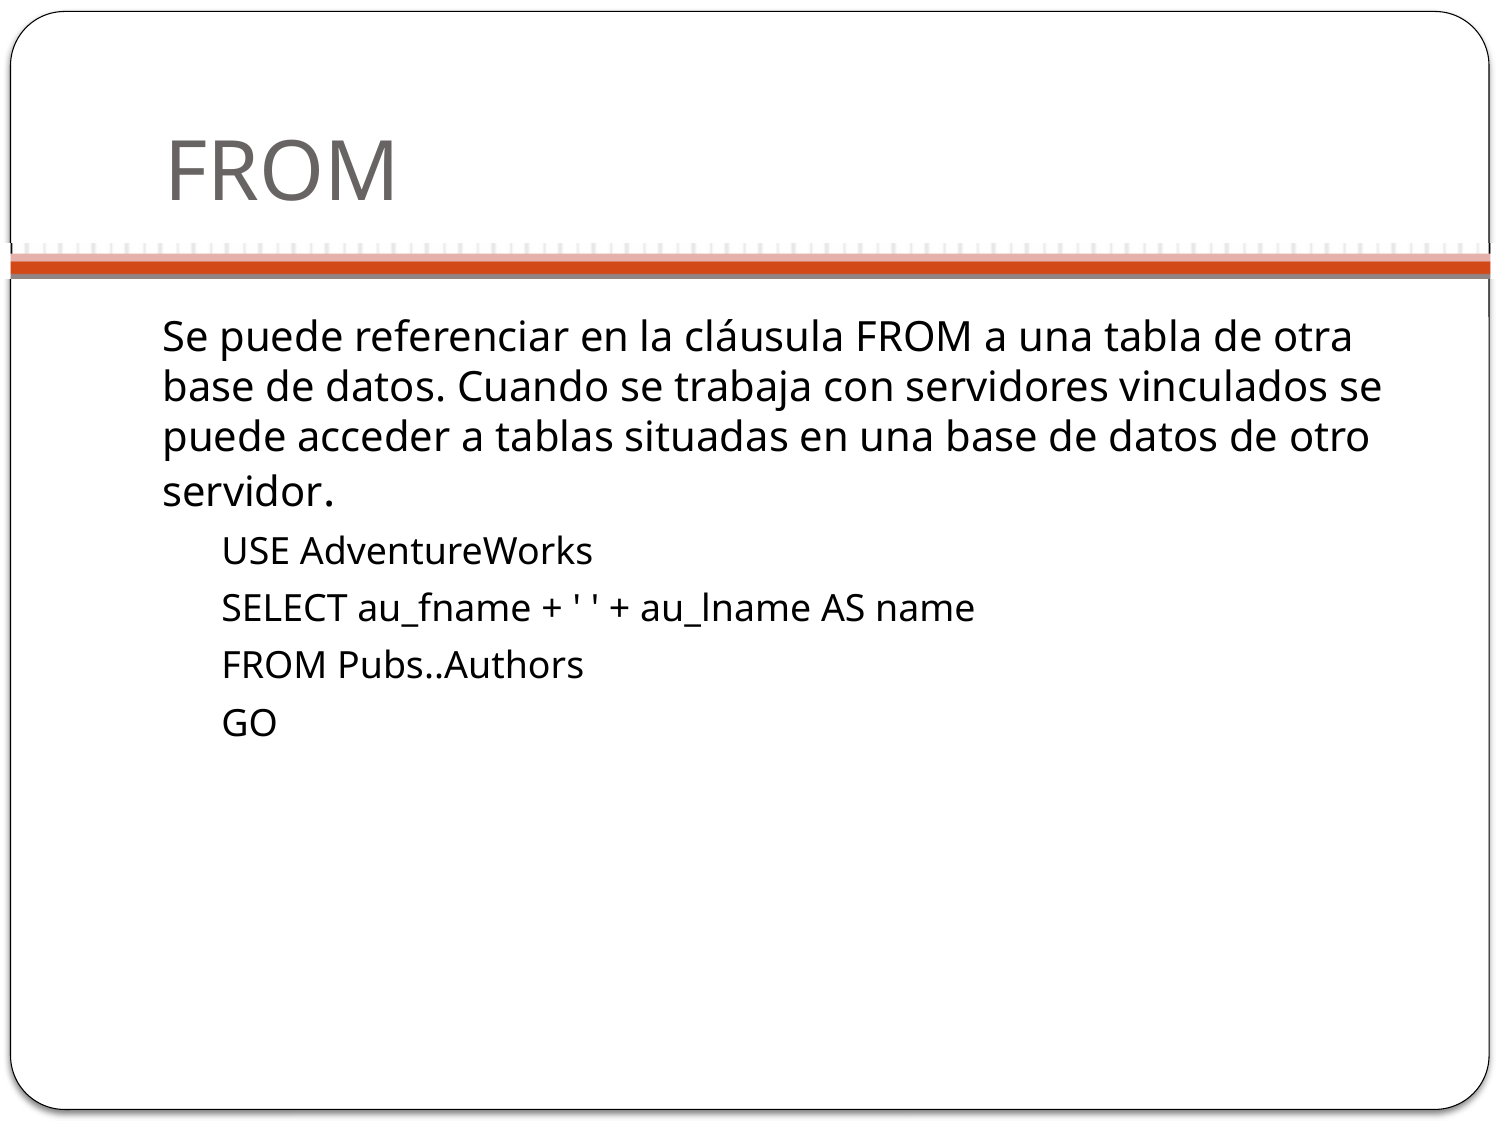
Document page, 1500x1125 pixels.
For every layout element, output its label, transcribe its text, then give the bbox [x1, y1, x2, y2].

list Se puede referenciar en la cláusula FROM a una tabla de otra base de datos. Cuando se trabaja con servidores vinculados se puede acceder a tablas situadas en una base de datos de otro servidor. USE AdventureWorks SELECT au_fname + ' ' + au_lname AS name FROM Pubs..Authors GO [147, 302, 1423, 846]
picture [0, 243, 1500, 280]
title FROM [150, 45, 1425, 233]
